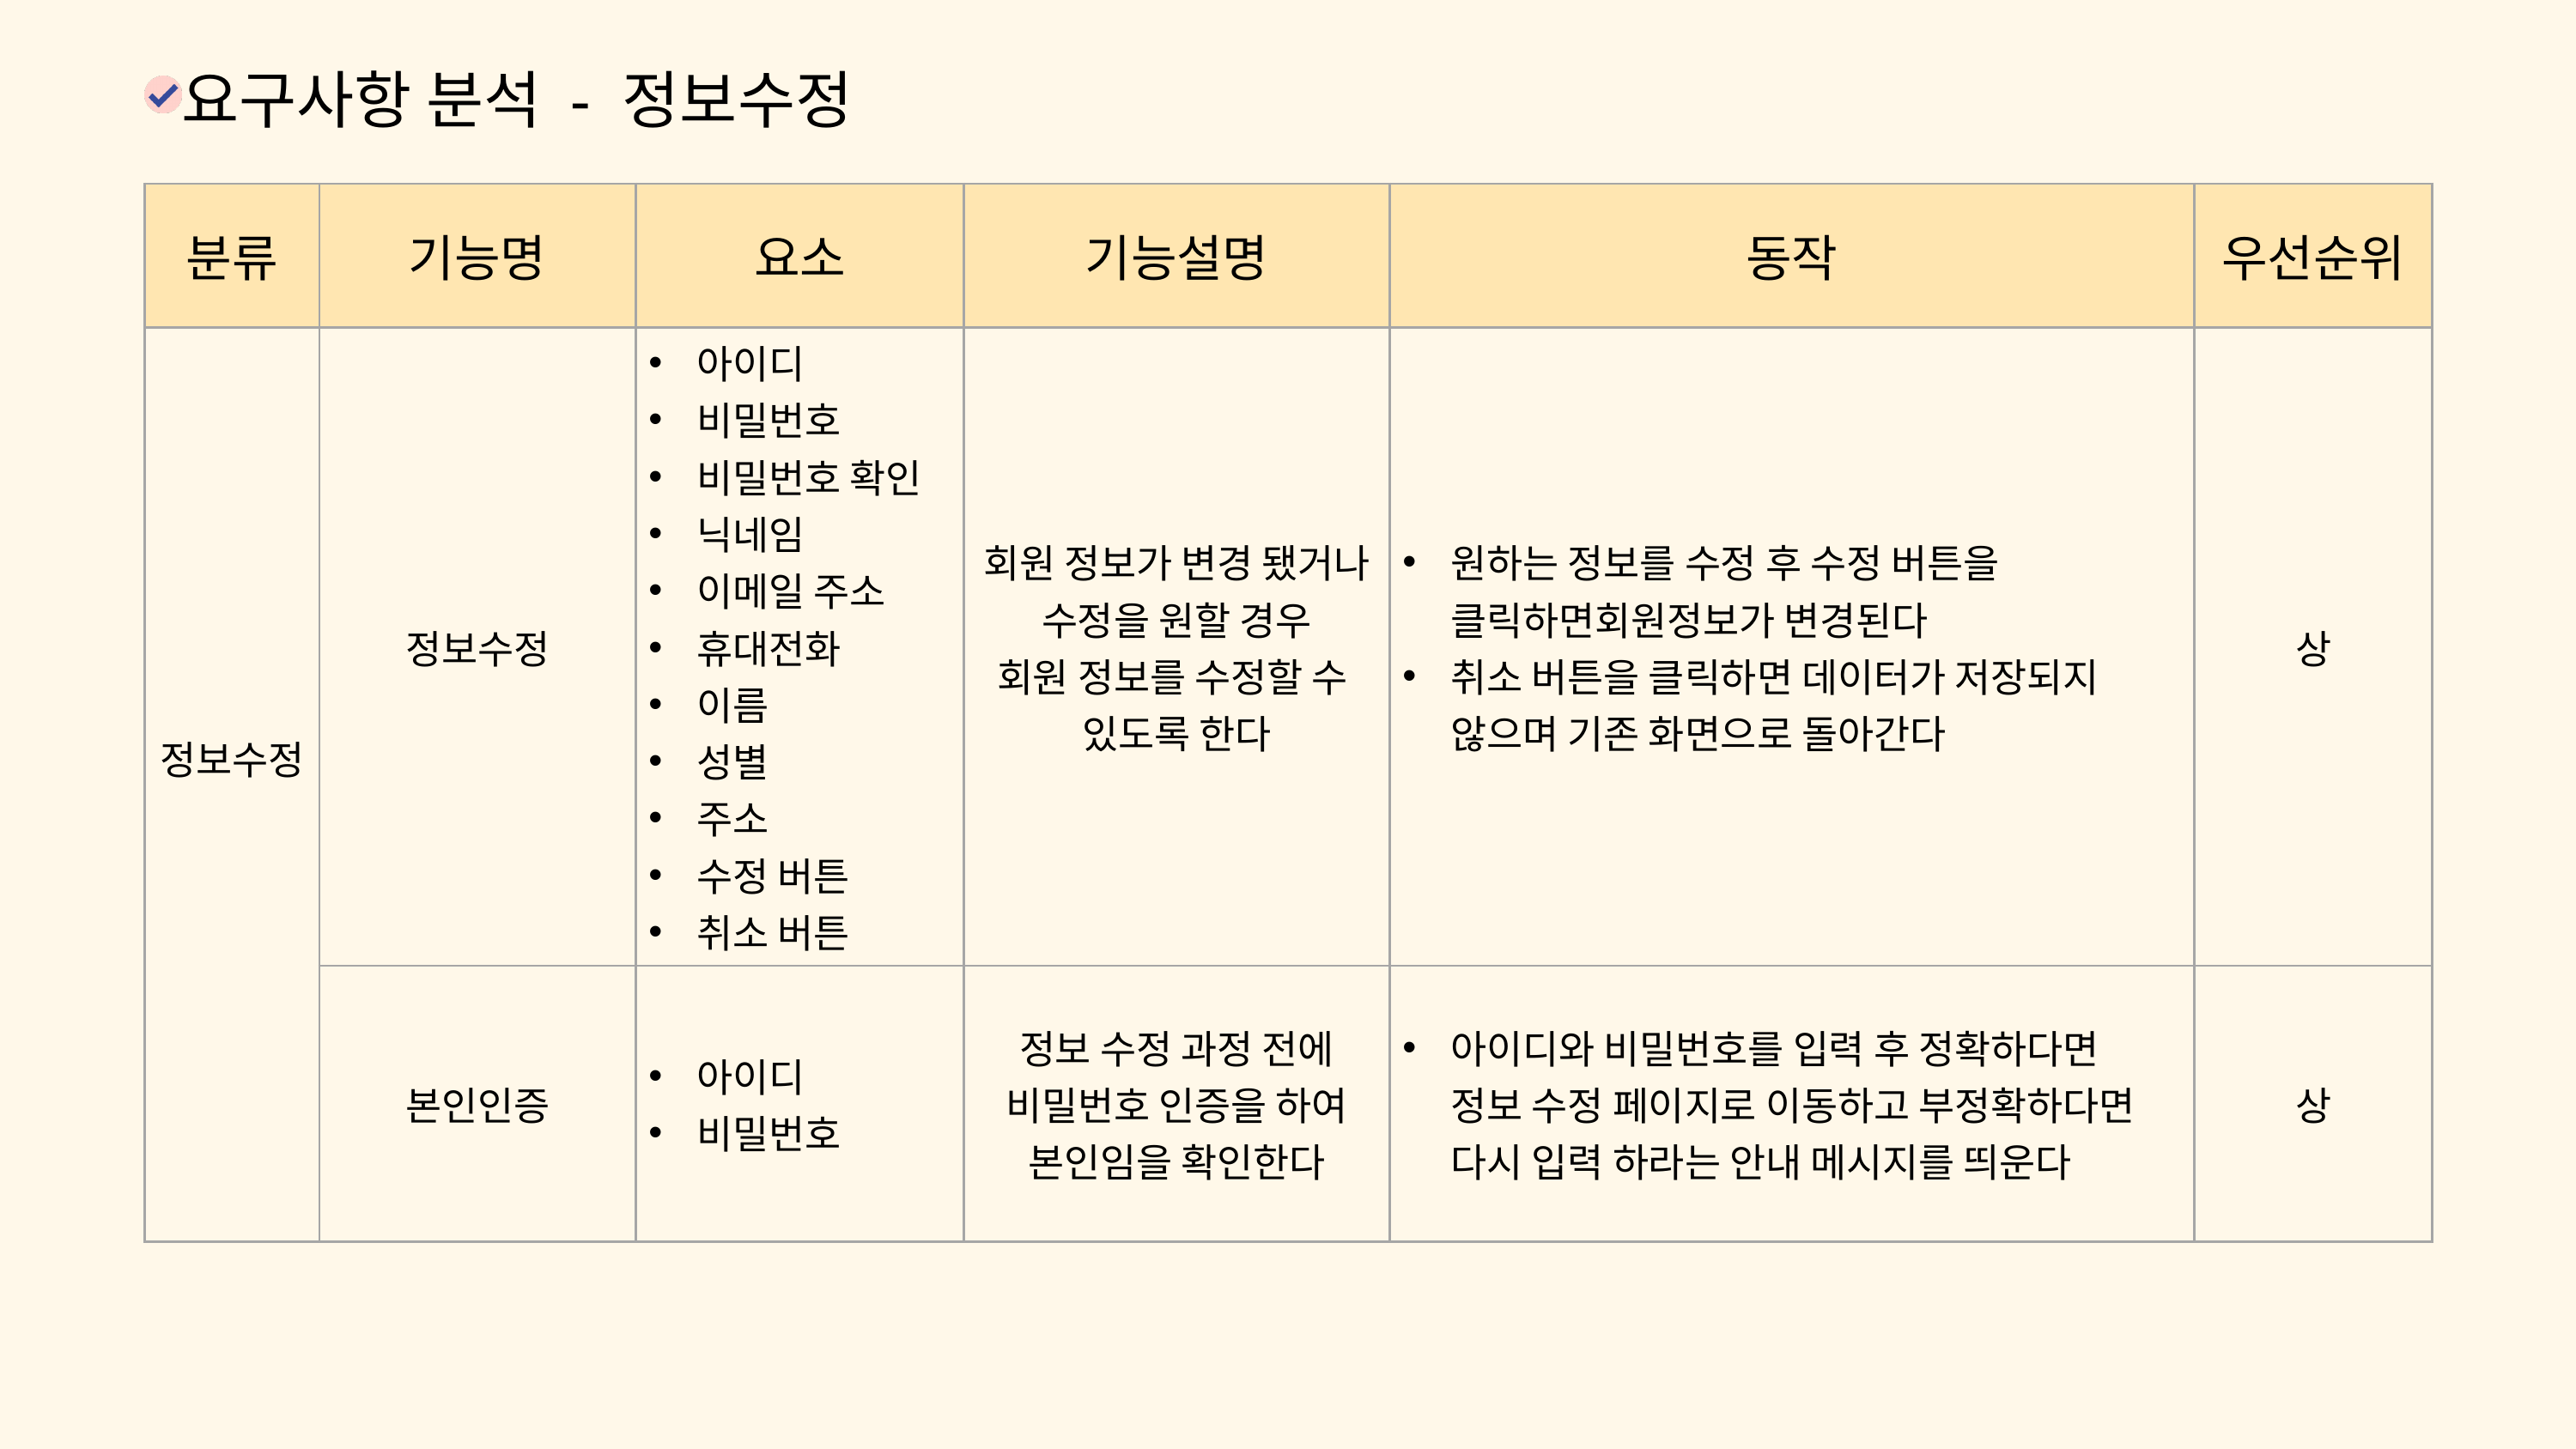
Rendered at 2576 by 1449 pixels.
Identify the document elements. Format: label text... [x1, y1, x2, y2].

table_cell 상 [2196, 329, 2431, 965]
table_header 우선순위 [2196, 185, 2431, 326]
table_header 동작 [1391, 185, 2193, 326]
table_cell 본인인증 [320, 967, 635, 1240]
text_box 요구사항 분석 - 정보수정 [172, 48, 863, 136]
table_cell 정보수정 [320, 329, 635, 965]
table_cell 원하는 정보를 수정 후 수정 버튼을 클릭하면회원정보가 변경된다 취소 버튼을 클릭하면 데이터가 저장되지 않으며 기존 화면으로 돌아간다 [1391, 329, 2193, 965]
table_cell 아이디와 비밀번호를 입력 후 정확하다면 정보 수정 페이지로 이동하고 부정확하다면 다시 입력 하라는 안내 메시지를 띄운다 [1391, 967, 2193, 1240]
table_cell 아이디 비밀번호 비밀번호 확인 닉네임 이메일 주소 휴대전화 이름 성별 주소 수정 버튼 취소 버튼 [637, 329, 963, 965]
table_header 분류 [146, 185, 319, 326]
table_cell 회원 정보가 변경 됐거나 수정을 원할 경우 회원 정보를 수정할 수 있도록 한다 [965, 329, 1388, 965]
table_cell 상 [2196, 967, 2431, 1240]
table_header 요소 [637, 185, 963, 326]
table_header 기능명 [320, 185, 635, 326]
table_cell 아이디 비밀번호 [637, 967, 963, 1240]
picture [144, 76, 182, 113]
table_header 기능설명 [965, 185, 1388, 326]
table_cell 정보 수정 과정 전에 비밀번호 인증을 하여 본인임을 확인한다 [965, 967, 1388, 1240]
table_cell 정보수정 [146, 329, 319, 1240]
